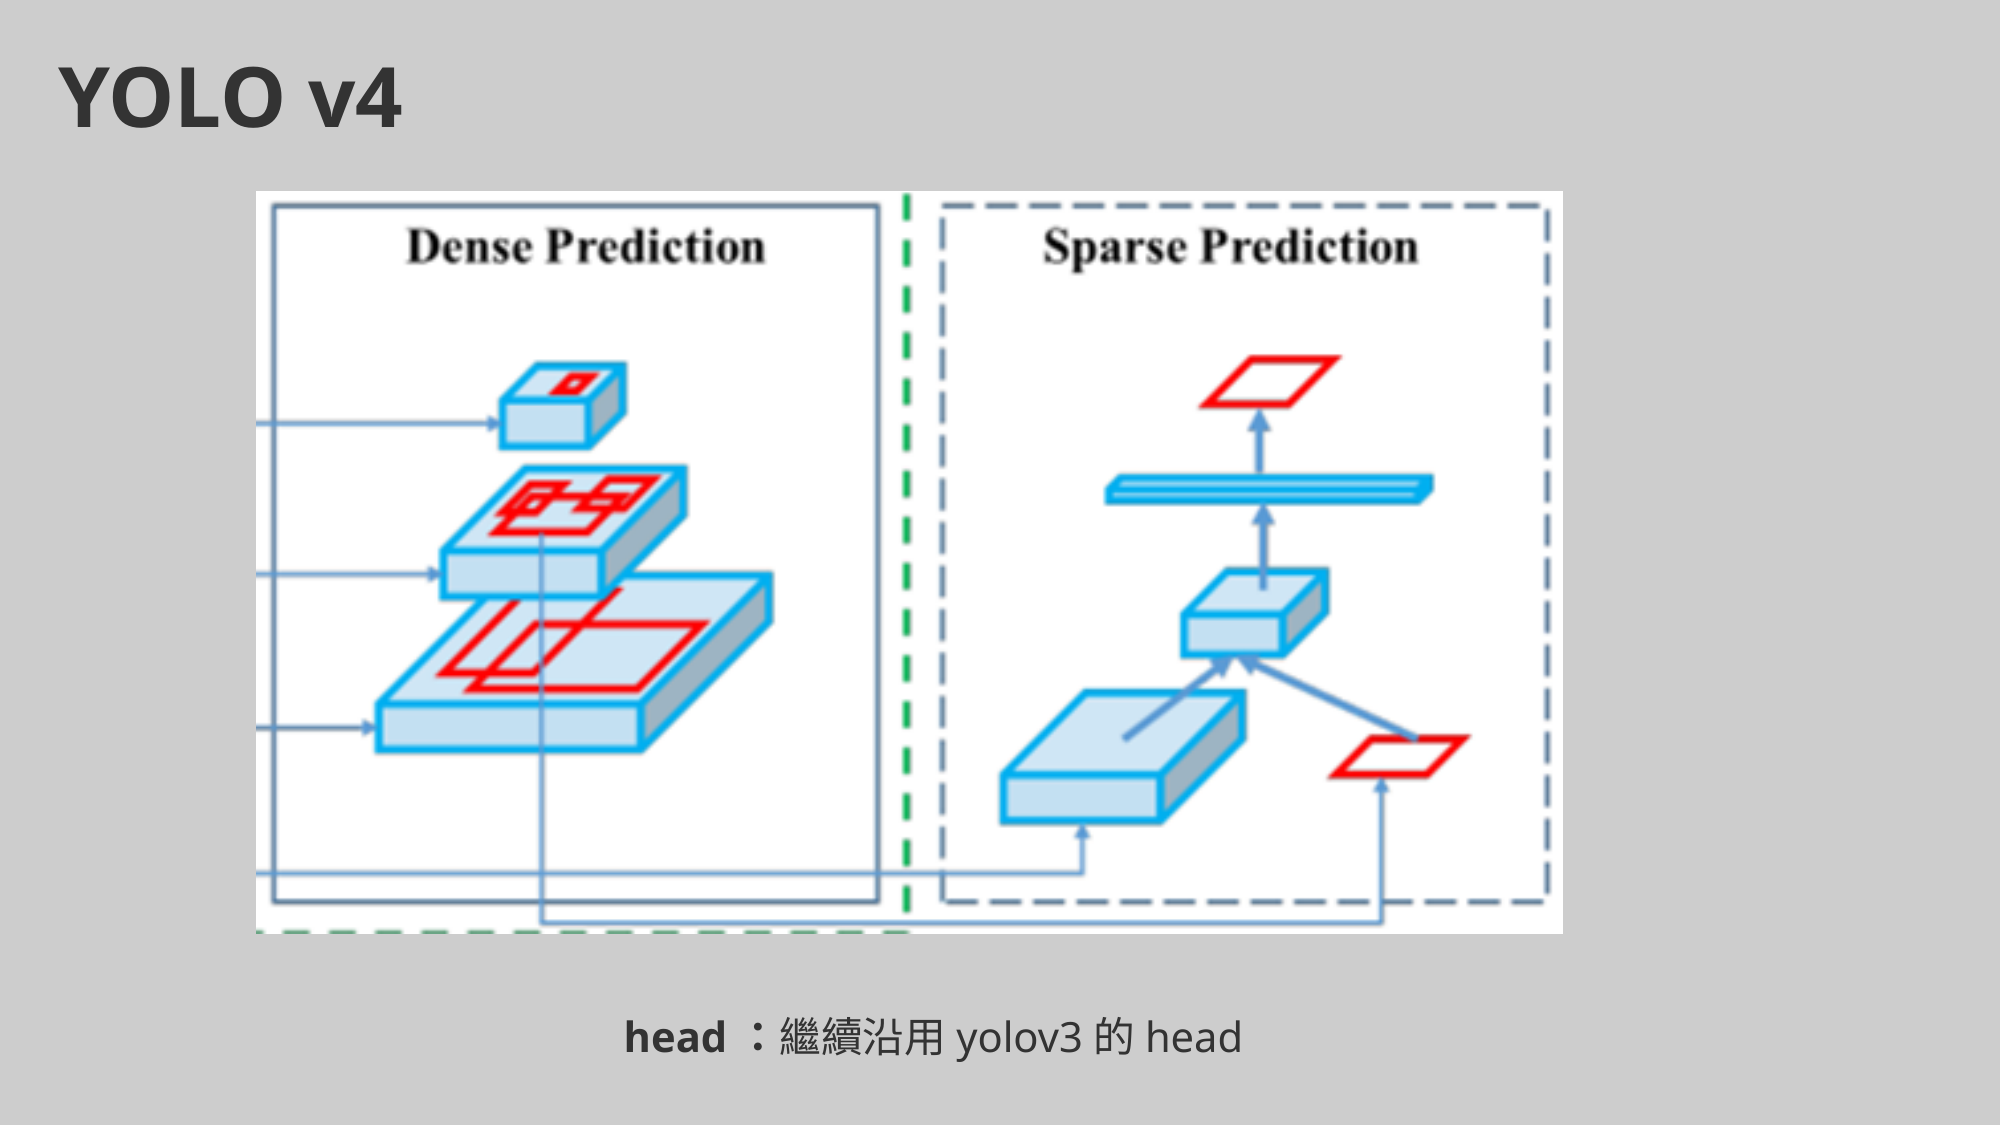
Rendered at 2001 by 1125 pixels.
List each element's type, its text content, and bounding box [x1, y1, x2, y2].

text_box head：繼續沿用yolov3的head [608, 1003, 1759, 1068]
picture [256, 191, 1563, 934]
title YOLO v4 [43, 32, 1000, 154]
